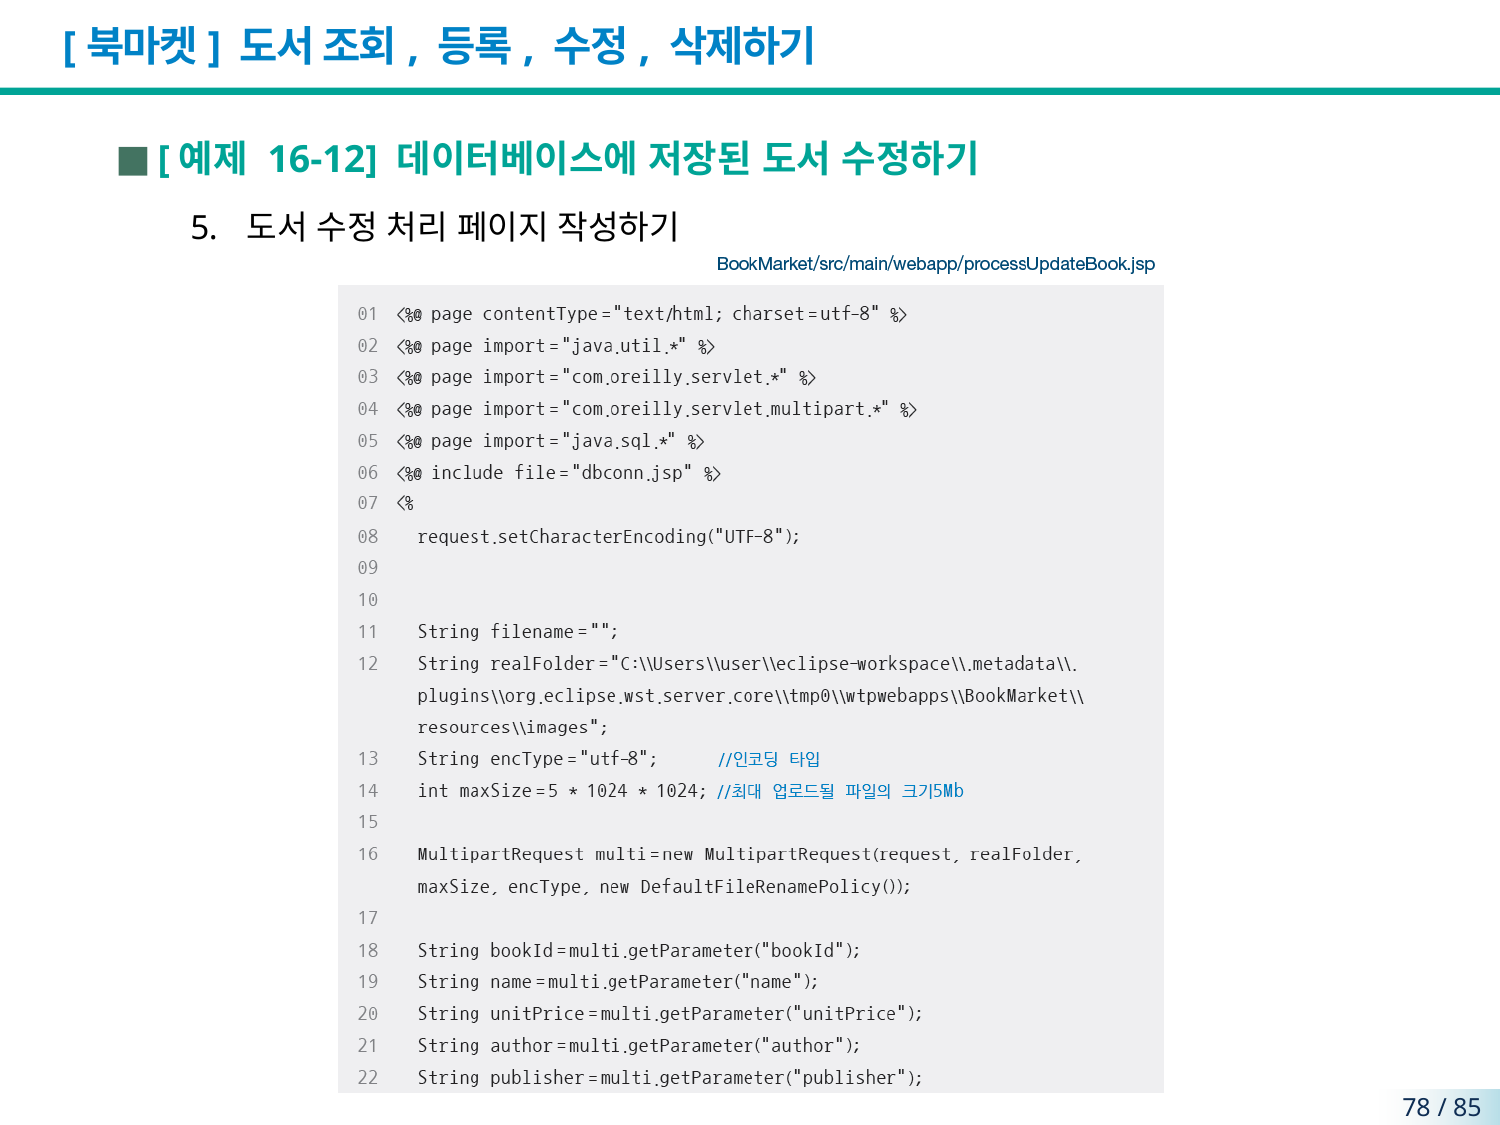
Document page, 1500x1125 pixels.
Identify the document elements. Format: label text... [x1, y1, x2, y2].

title [북마켓] 도서 조회, 등록, 수정, 삭제하기 [47, 5, 1325, 84]
picture [336, 247, 1164, 1094]
list [예제 16-12] 데이터베이스에 저장된 도서 수정하기 도서 수정 처리 페이지 작성하기 [100, 127, 1459, 1050]
